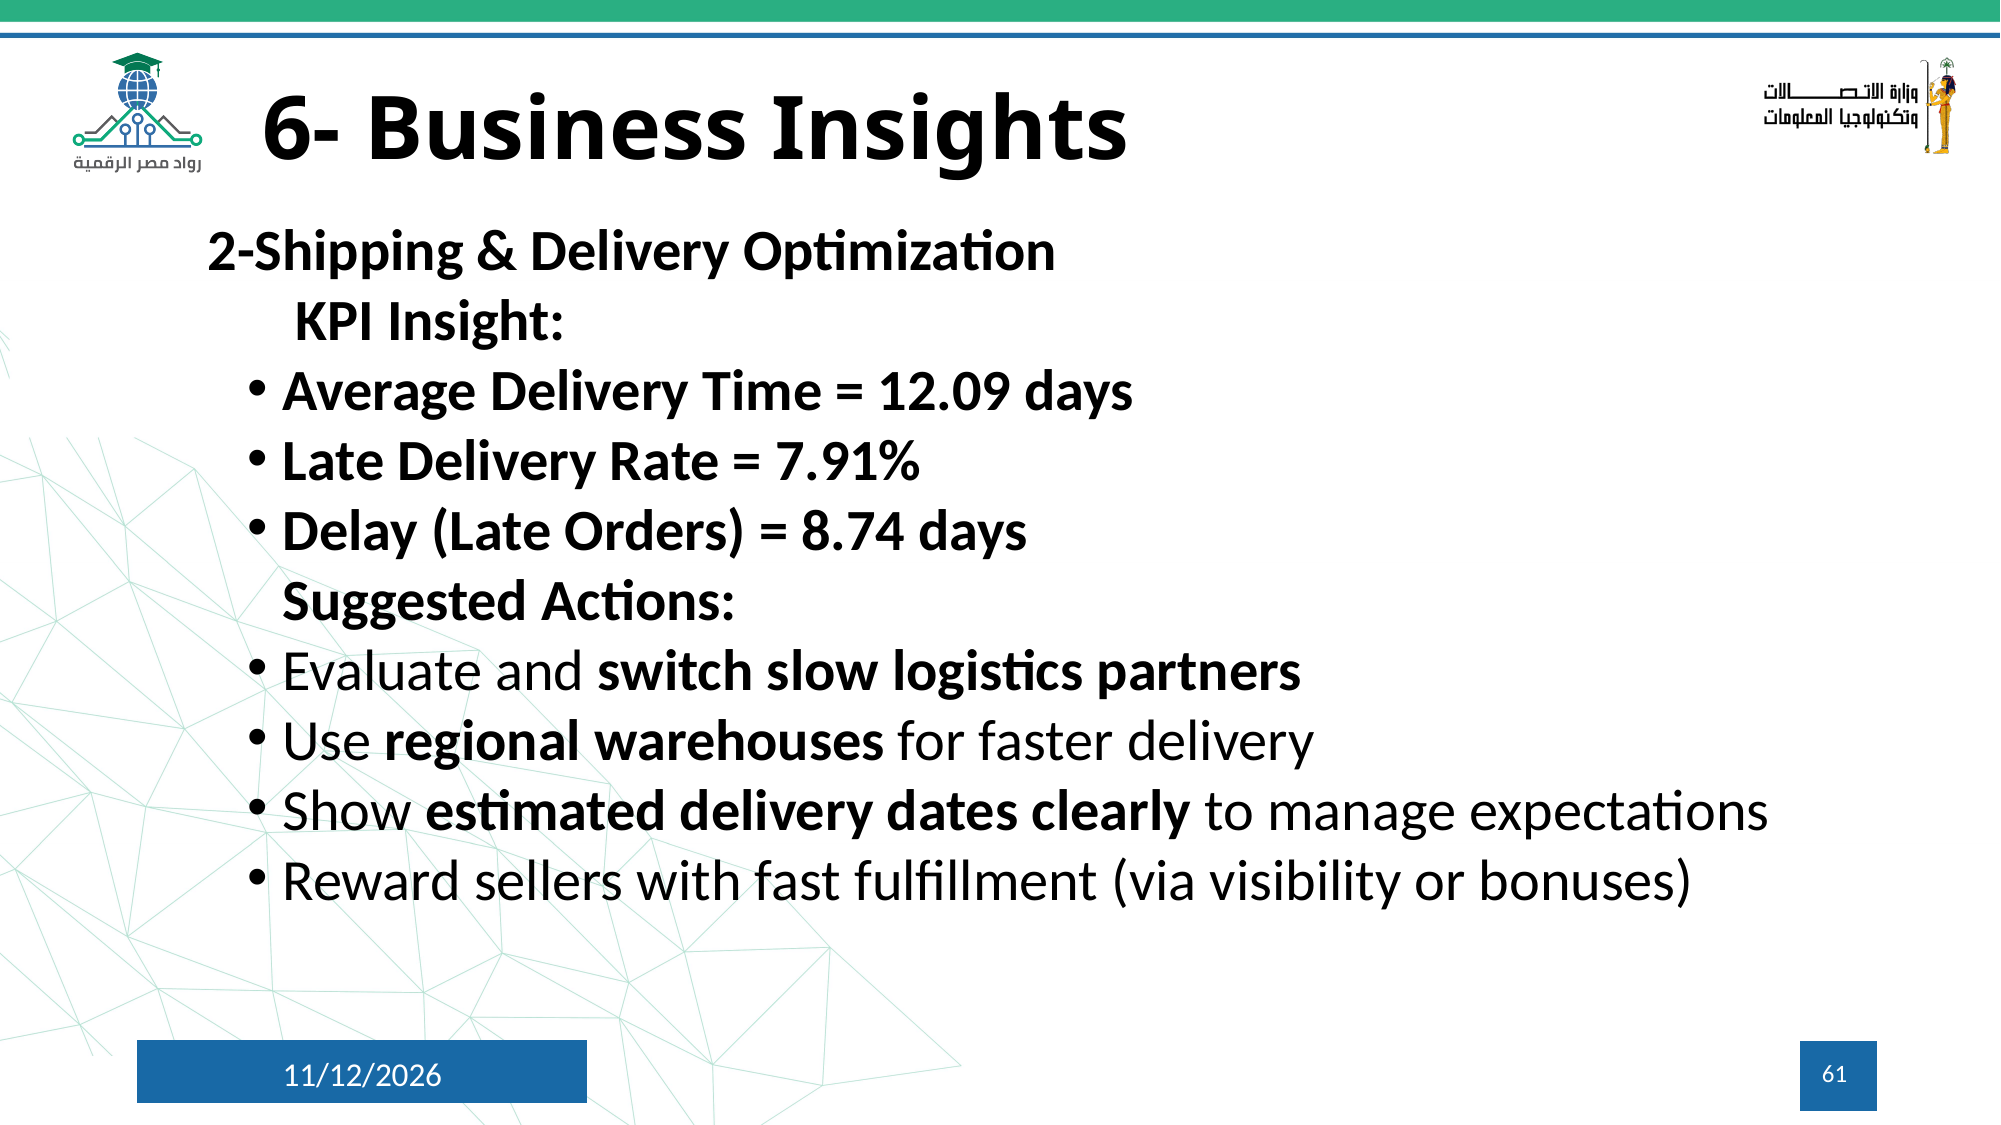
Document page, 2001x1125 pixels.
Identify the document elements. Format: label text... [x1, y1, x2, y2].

text_box 2-Shipping & Delivery Optimization KPI Insight: Average Delivery Time = 12.09 days Late Delivery Rate = 7.91% Delay (Late Orders) = 8.74 days Suggested Actions: Evaluate and switch slow logistics partners Use regional warehouses for faster delivery Show estimated delivery dates clearly to manage expectations Reward sellers with fast fulfillment (via visibility or bonuses) [192, 204, 1863, 965]
picture [0, 0, 2000, 1125]
title 6- Business Insights [247, 75, 1973, 293]
slide_number 61 [1412, 1042, 1863, 1103]
footer [636, 1042, 1338, 1103]
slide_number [137, 1042, 588, 1103]
